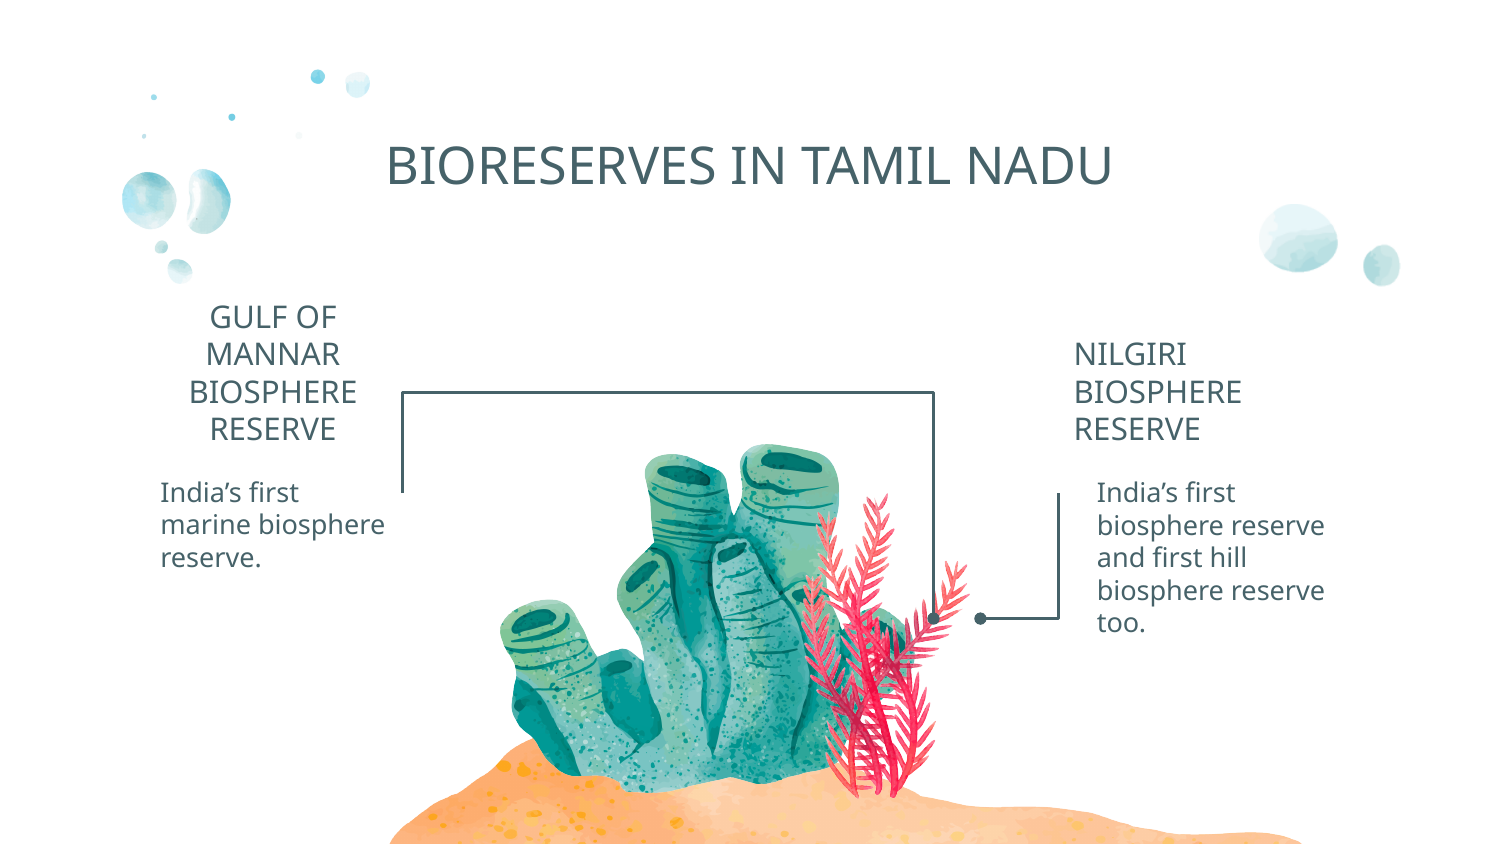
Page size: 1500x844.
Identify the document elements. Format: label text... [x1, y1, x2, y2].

text_box India’s first biosphere reserve and first hill biosphere reserve too. [1081, 460, 1371, 631]
picture [380, 431, 1346, 844]
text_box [378, 516, 505, 596]
picture [123, 52, 370, 301]
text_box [956, 516, 1083, 596]
text_box India’s first marine biosphere reserve. [145, 462, 403, 517]
title BIORESERVES IN TAMIL NADU [357, 115, 1267, 211]
picture [1247, 194, 1413, 296]
text_box NILGIRI BIOSPHERE RESERVE [1058, 326, 1357, 462]
text_box GULF OF MANNAR BIOSPHERE RESERVE [124, 326, 422, 462]
